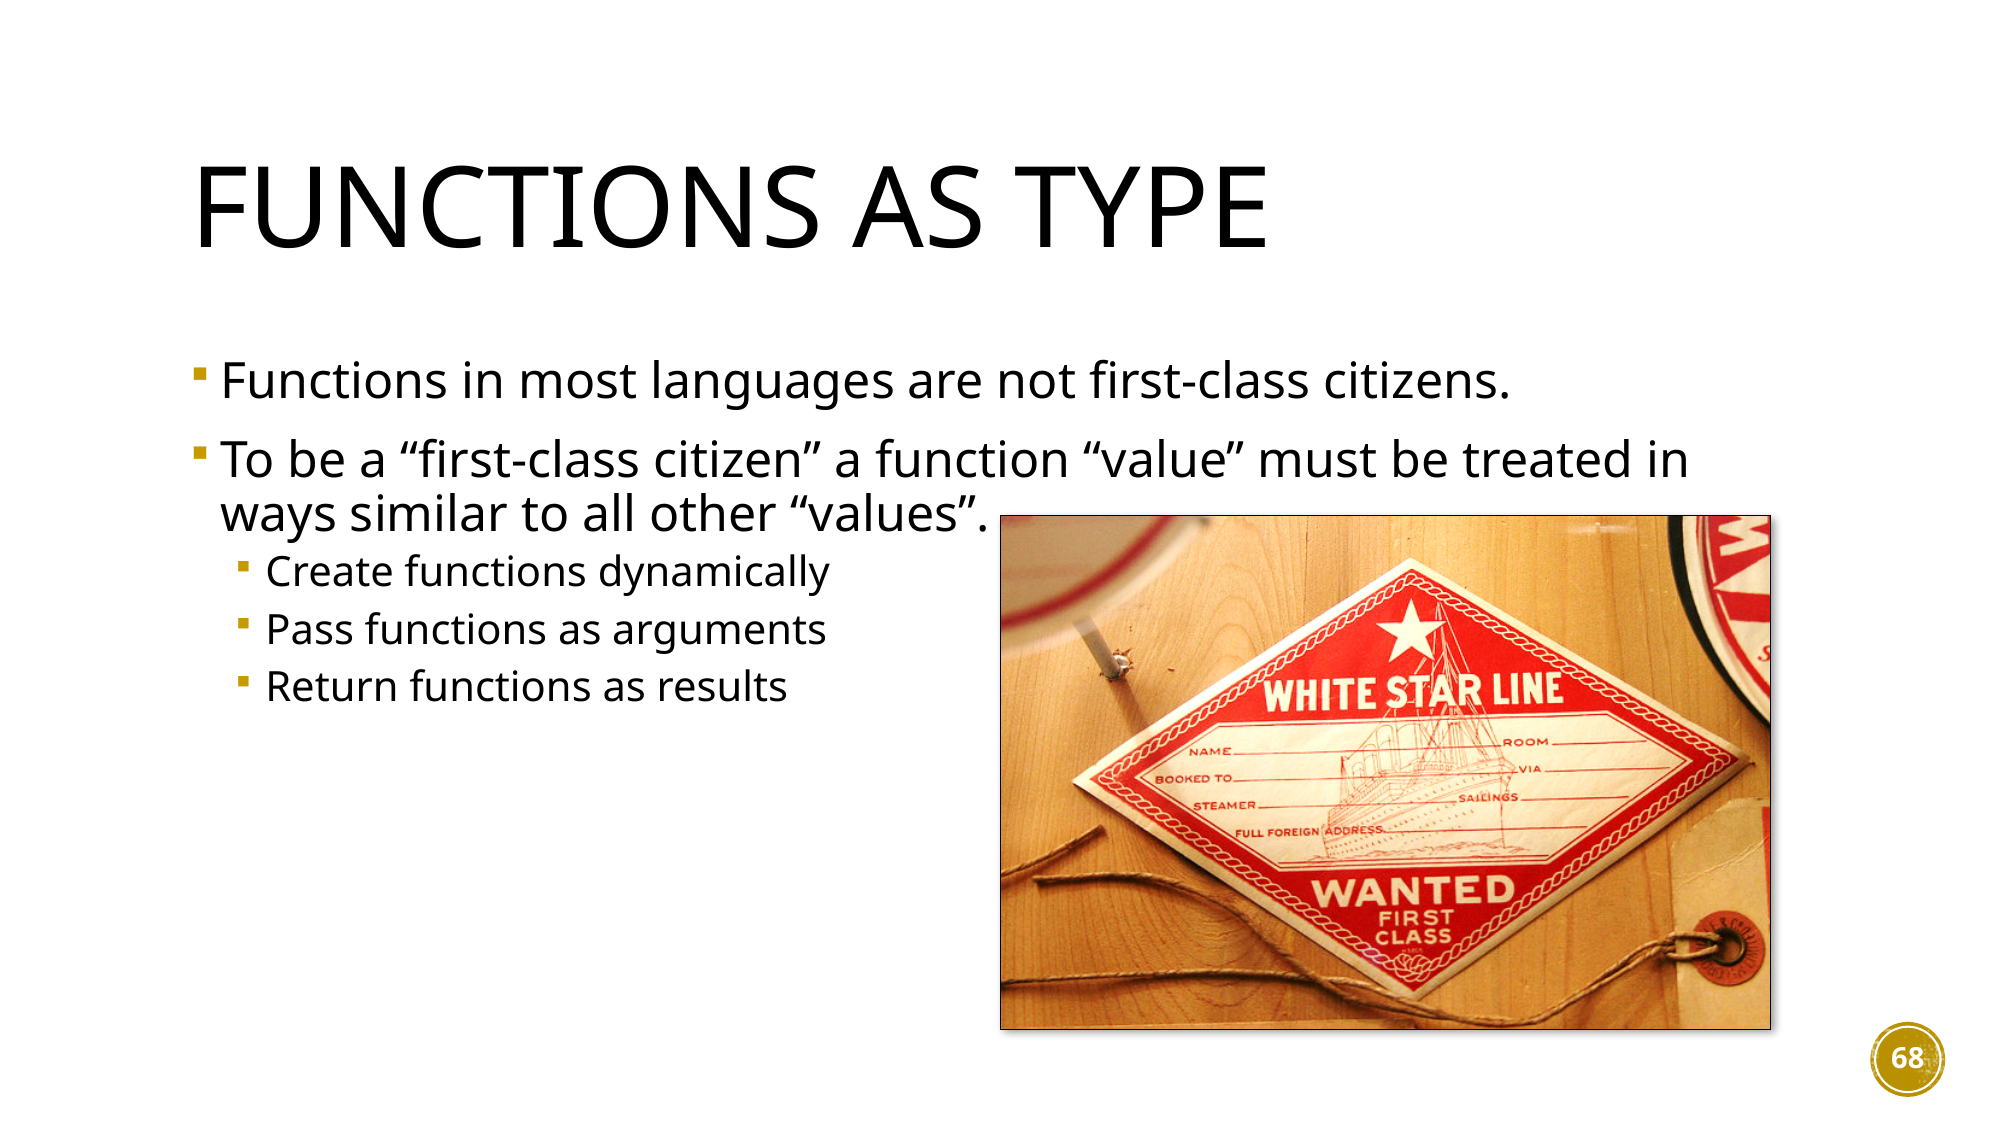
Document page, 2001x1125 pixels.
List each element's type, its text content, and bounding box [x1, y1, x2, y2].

picture [1000, 516, 1771, 1030]
title Functions as Type [175, 79, 1826, 344]
slide_number 68 [1855, 1028, 1961, 1089]
list Functions in most languages are not first-class citizens. To be a “first-class citizen” a function “value” must be treated in ways similar to all other “values”. Create functions dynamically Pass functions as arguments Return functions as results [175, 348, 1826, 1013]
